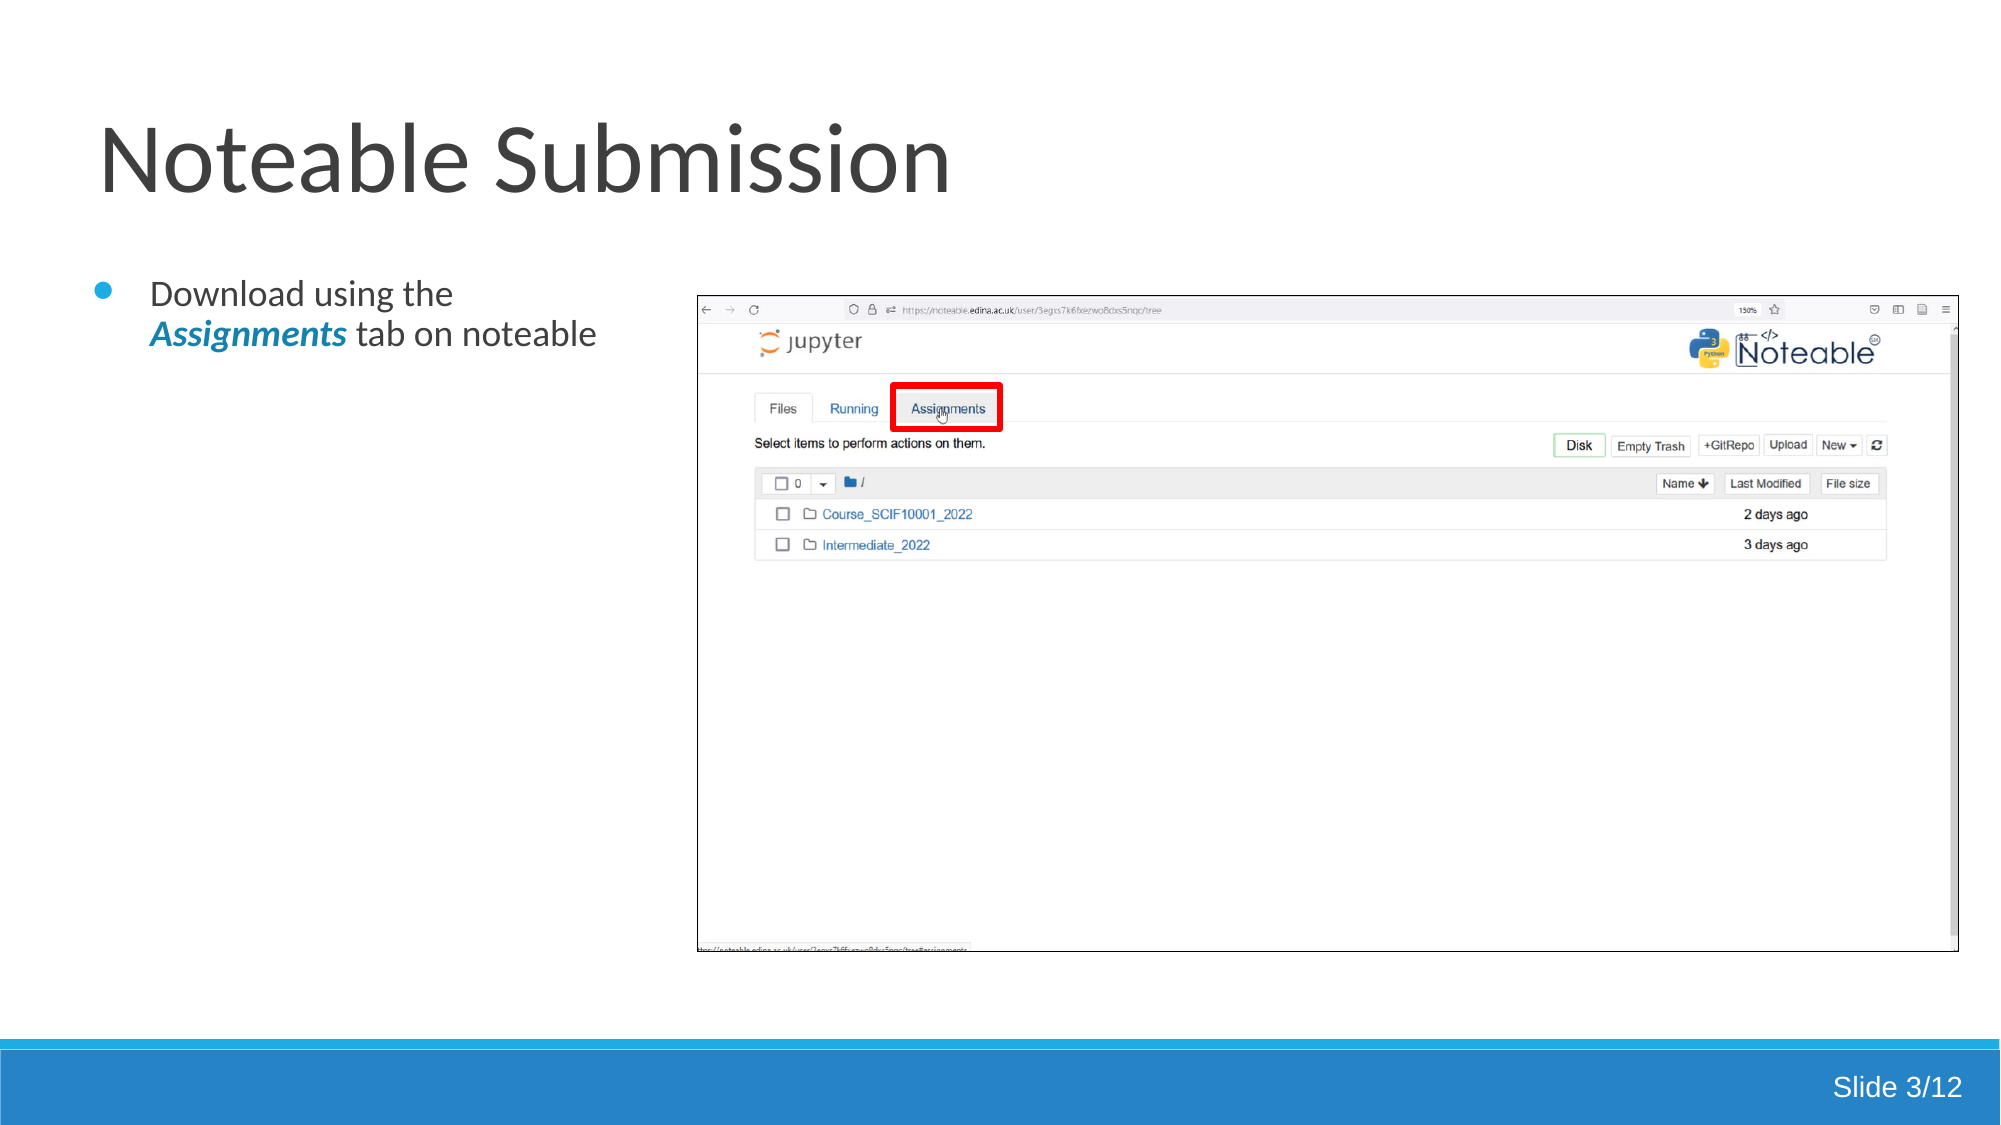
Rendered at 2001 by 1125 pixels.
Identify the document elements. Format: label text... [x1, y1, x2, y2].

text_box [81, 252, 1941, 365]
title Noteable Submission [83, 71, 1567, 221]
text_box Download using the Assignments tab on noteable [75, 266, 657, 616]
text_box Slide 3/12 [1817, 1053, 2000, 1125]
picture [697, 295, 1959, 953]
